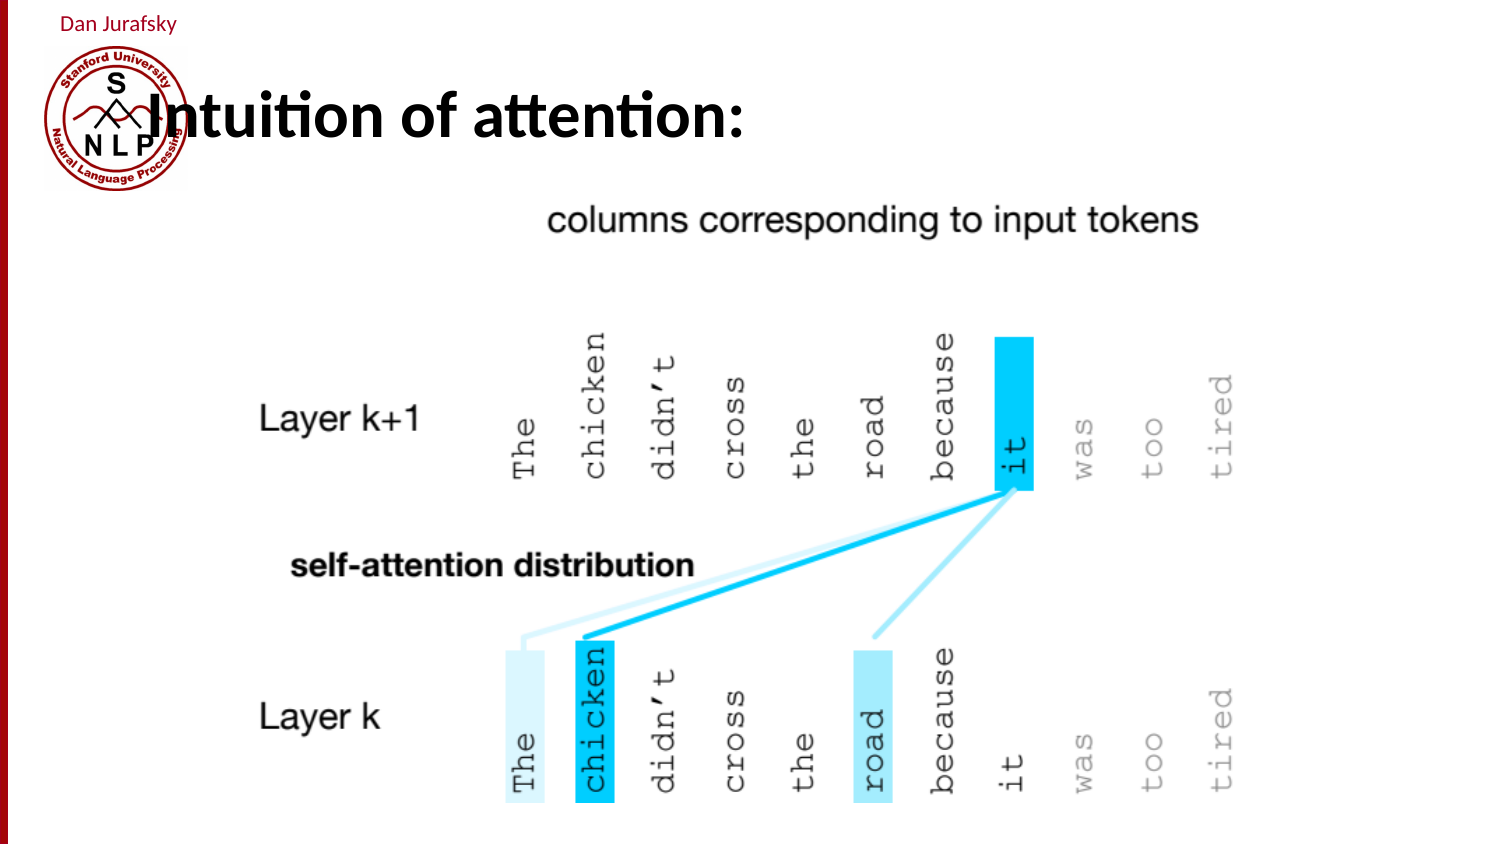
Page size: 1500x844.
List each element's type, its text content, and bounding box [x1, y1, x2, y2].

picture [250, 186, 1250, 804]
picture [44, 46, 188, 191]
title Intuition of attention: [131, 47, 1369, 159]
list test [300, 253, 1388, 816]
